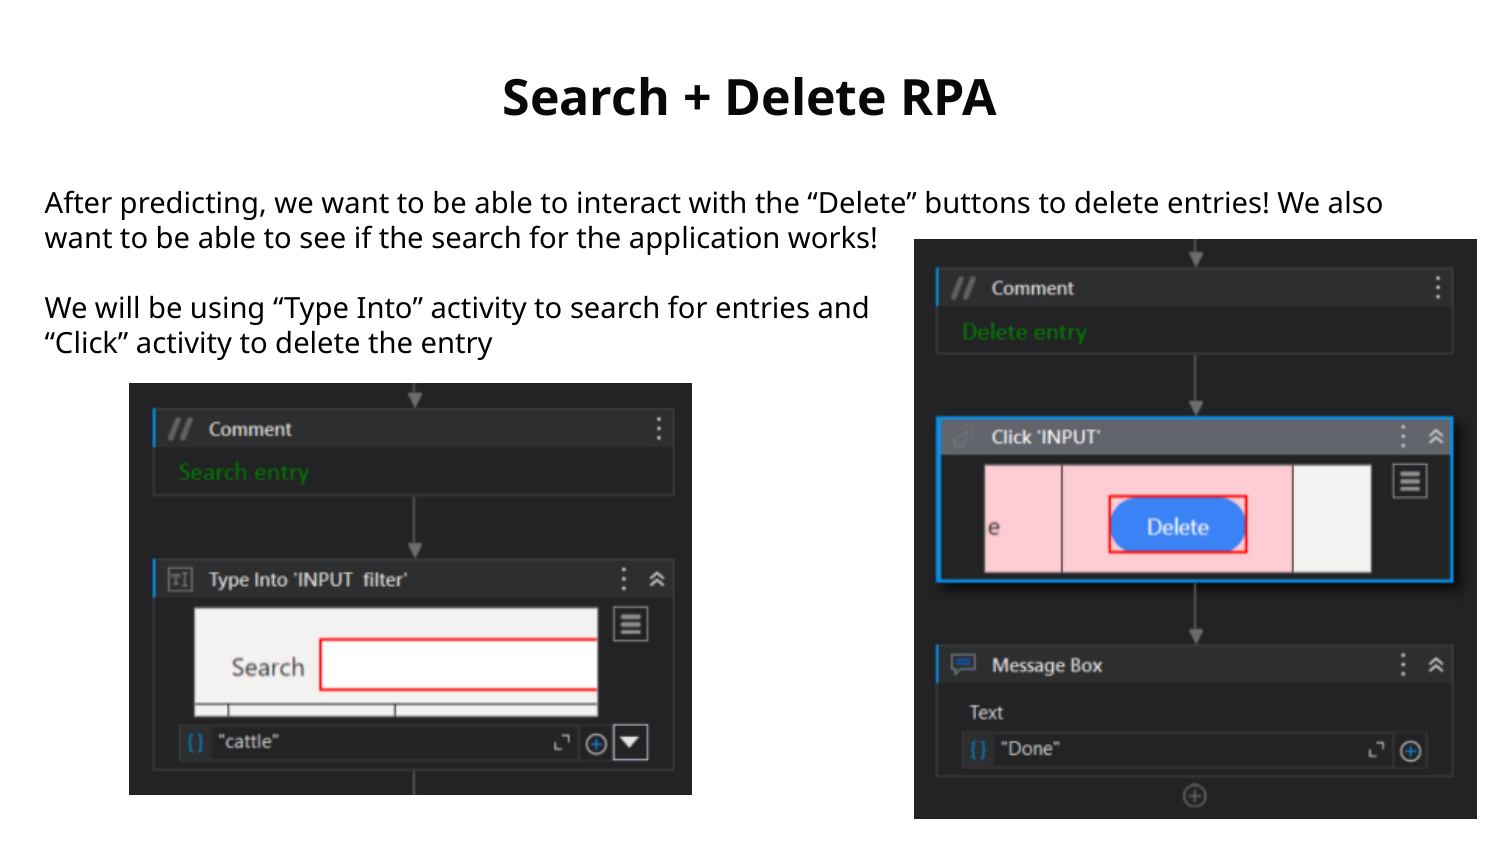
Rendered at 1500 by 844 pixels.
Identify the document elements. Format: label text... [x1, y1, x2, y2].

picture [913, 239, 1477, 819]
text_box After predicting, we want to be able to interact with the “Delete” buttons to delete entries! We also want to be able to see if the search for the application works! We will be using “Type Into” activity to search for entries and “Click” activity to delete the entry [29, 169, 1423, 375]
title Search + Delete RPA [29, 50, 1471, 145]
picture [129, 383, 693, 795]
